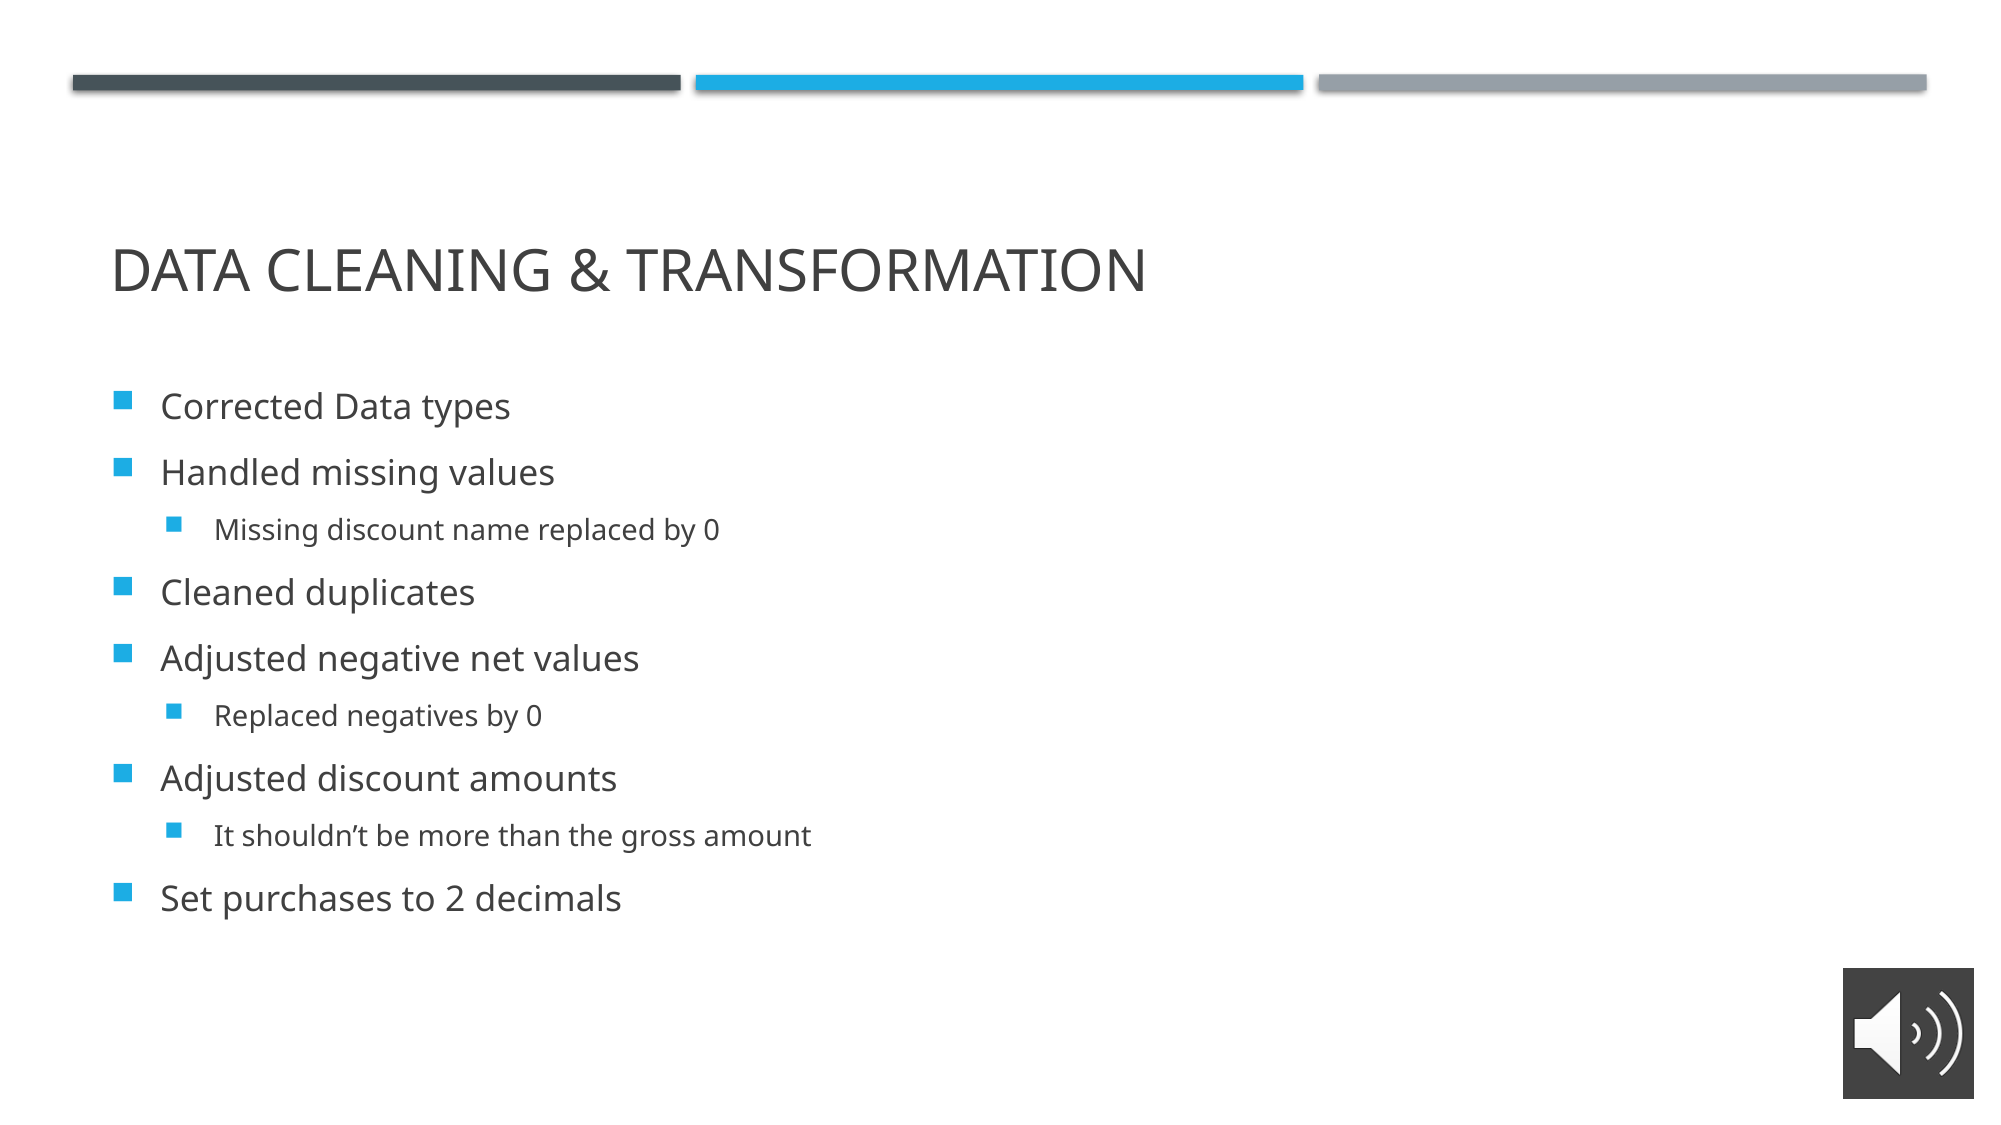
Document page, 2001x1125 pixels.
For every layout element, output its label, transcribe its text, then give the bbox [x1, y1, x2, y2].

list Corrected Data types Handled missing values Missing discount name replaced by 0 Cleaned duplicates Adjusted negative net values Replaced negatives by 0 Adjusted discount amounts It shouldn’t be more than the gross amount Set purchases to 2 decimals [95, 383, 1905, 981]
title Data Cleaning & Transformation [95, 115, 1905, 311]
picture [1841, 966, 1976, 1101]
